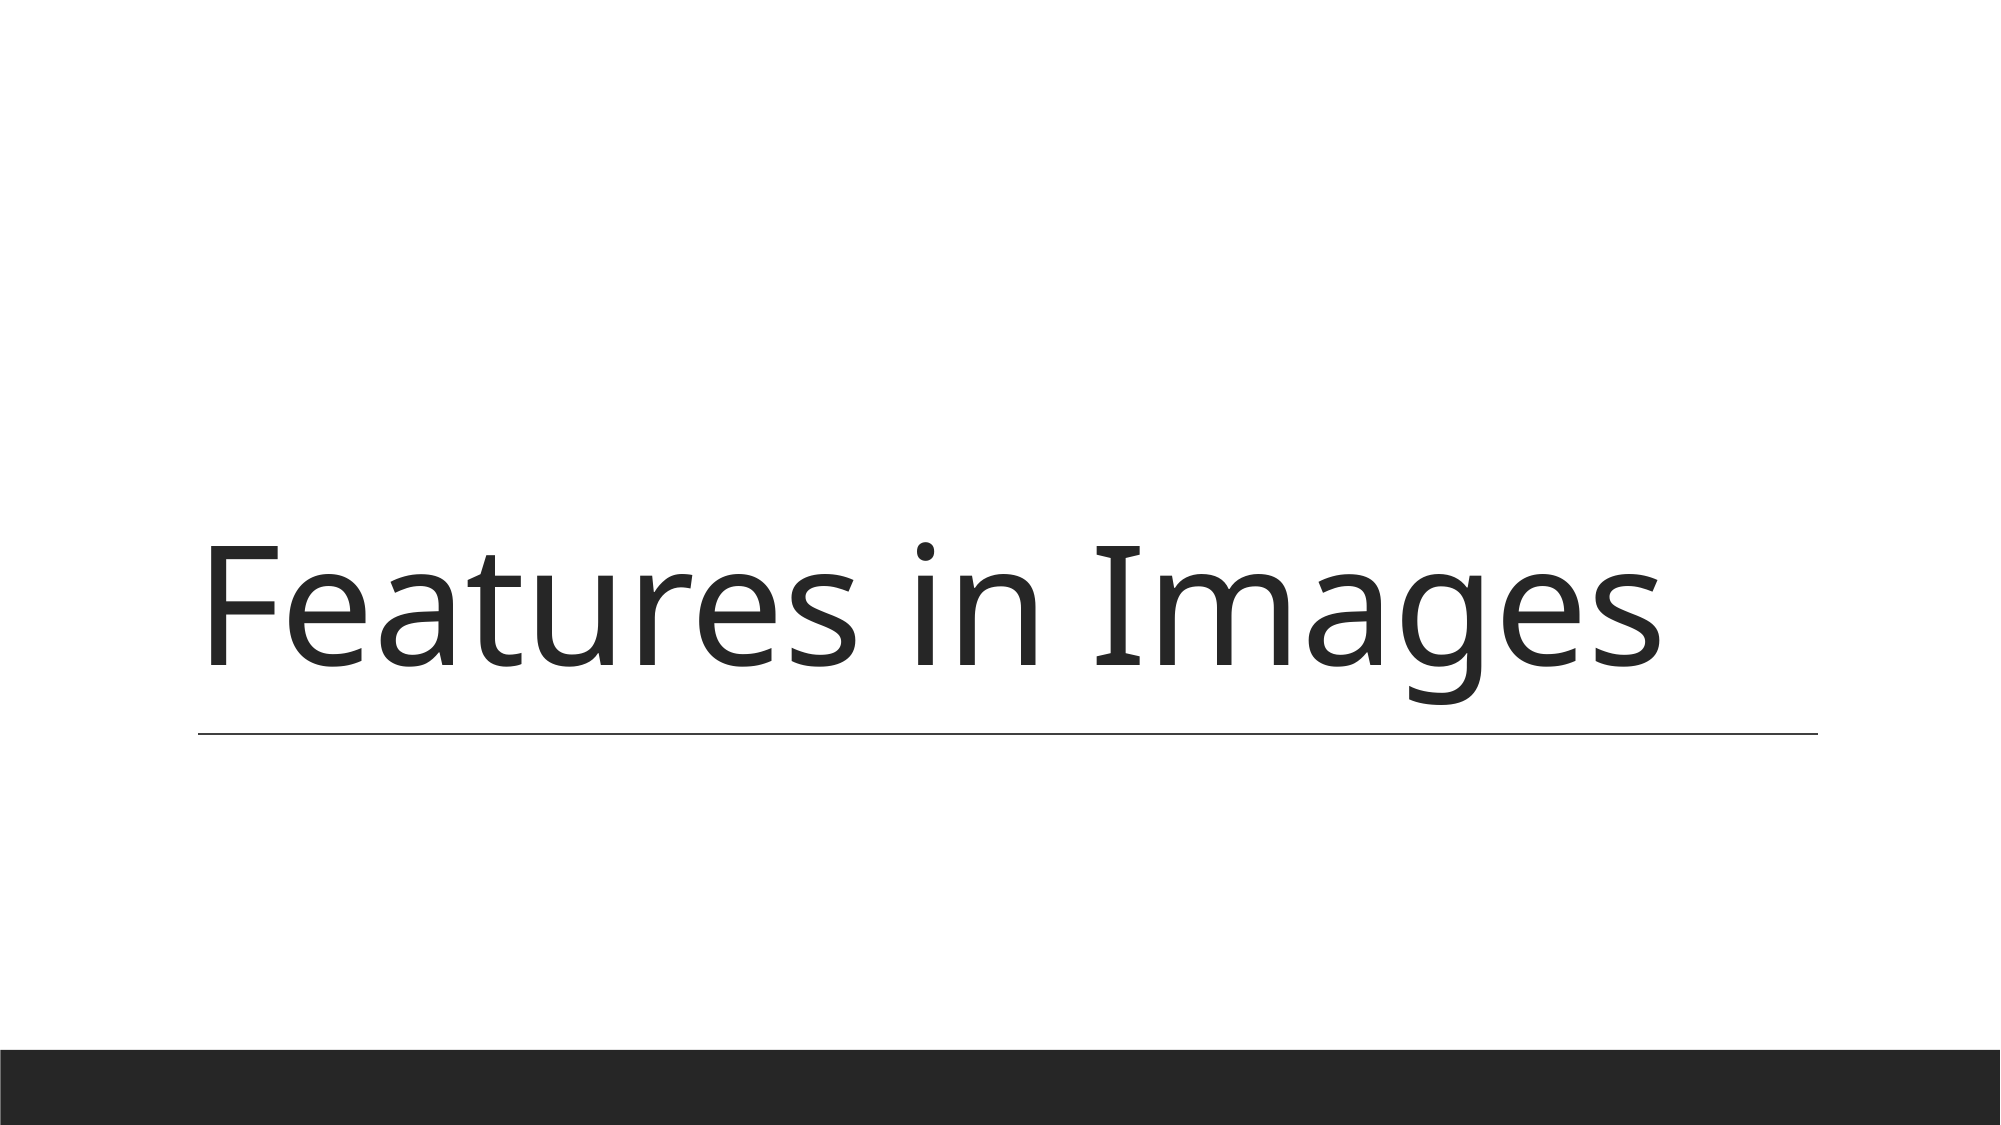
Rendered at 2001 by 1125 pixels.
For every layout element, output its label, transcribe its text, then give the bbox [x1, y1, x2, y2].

title Features in Images [180, 124, 1830, 710]
